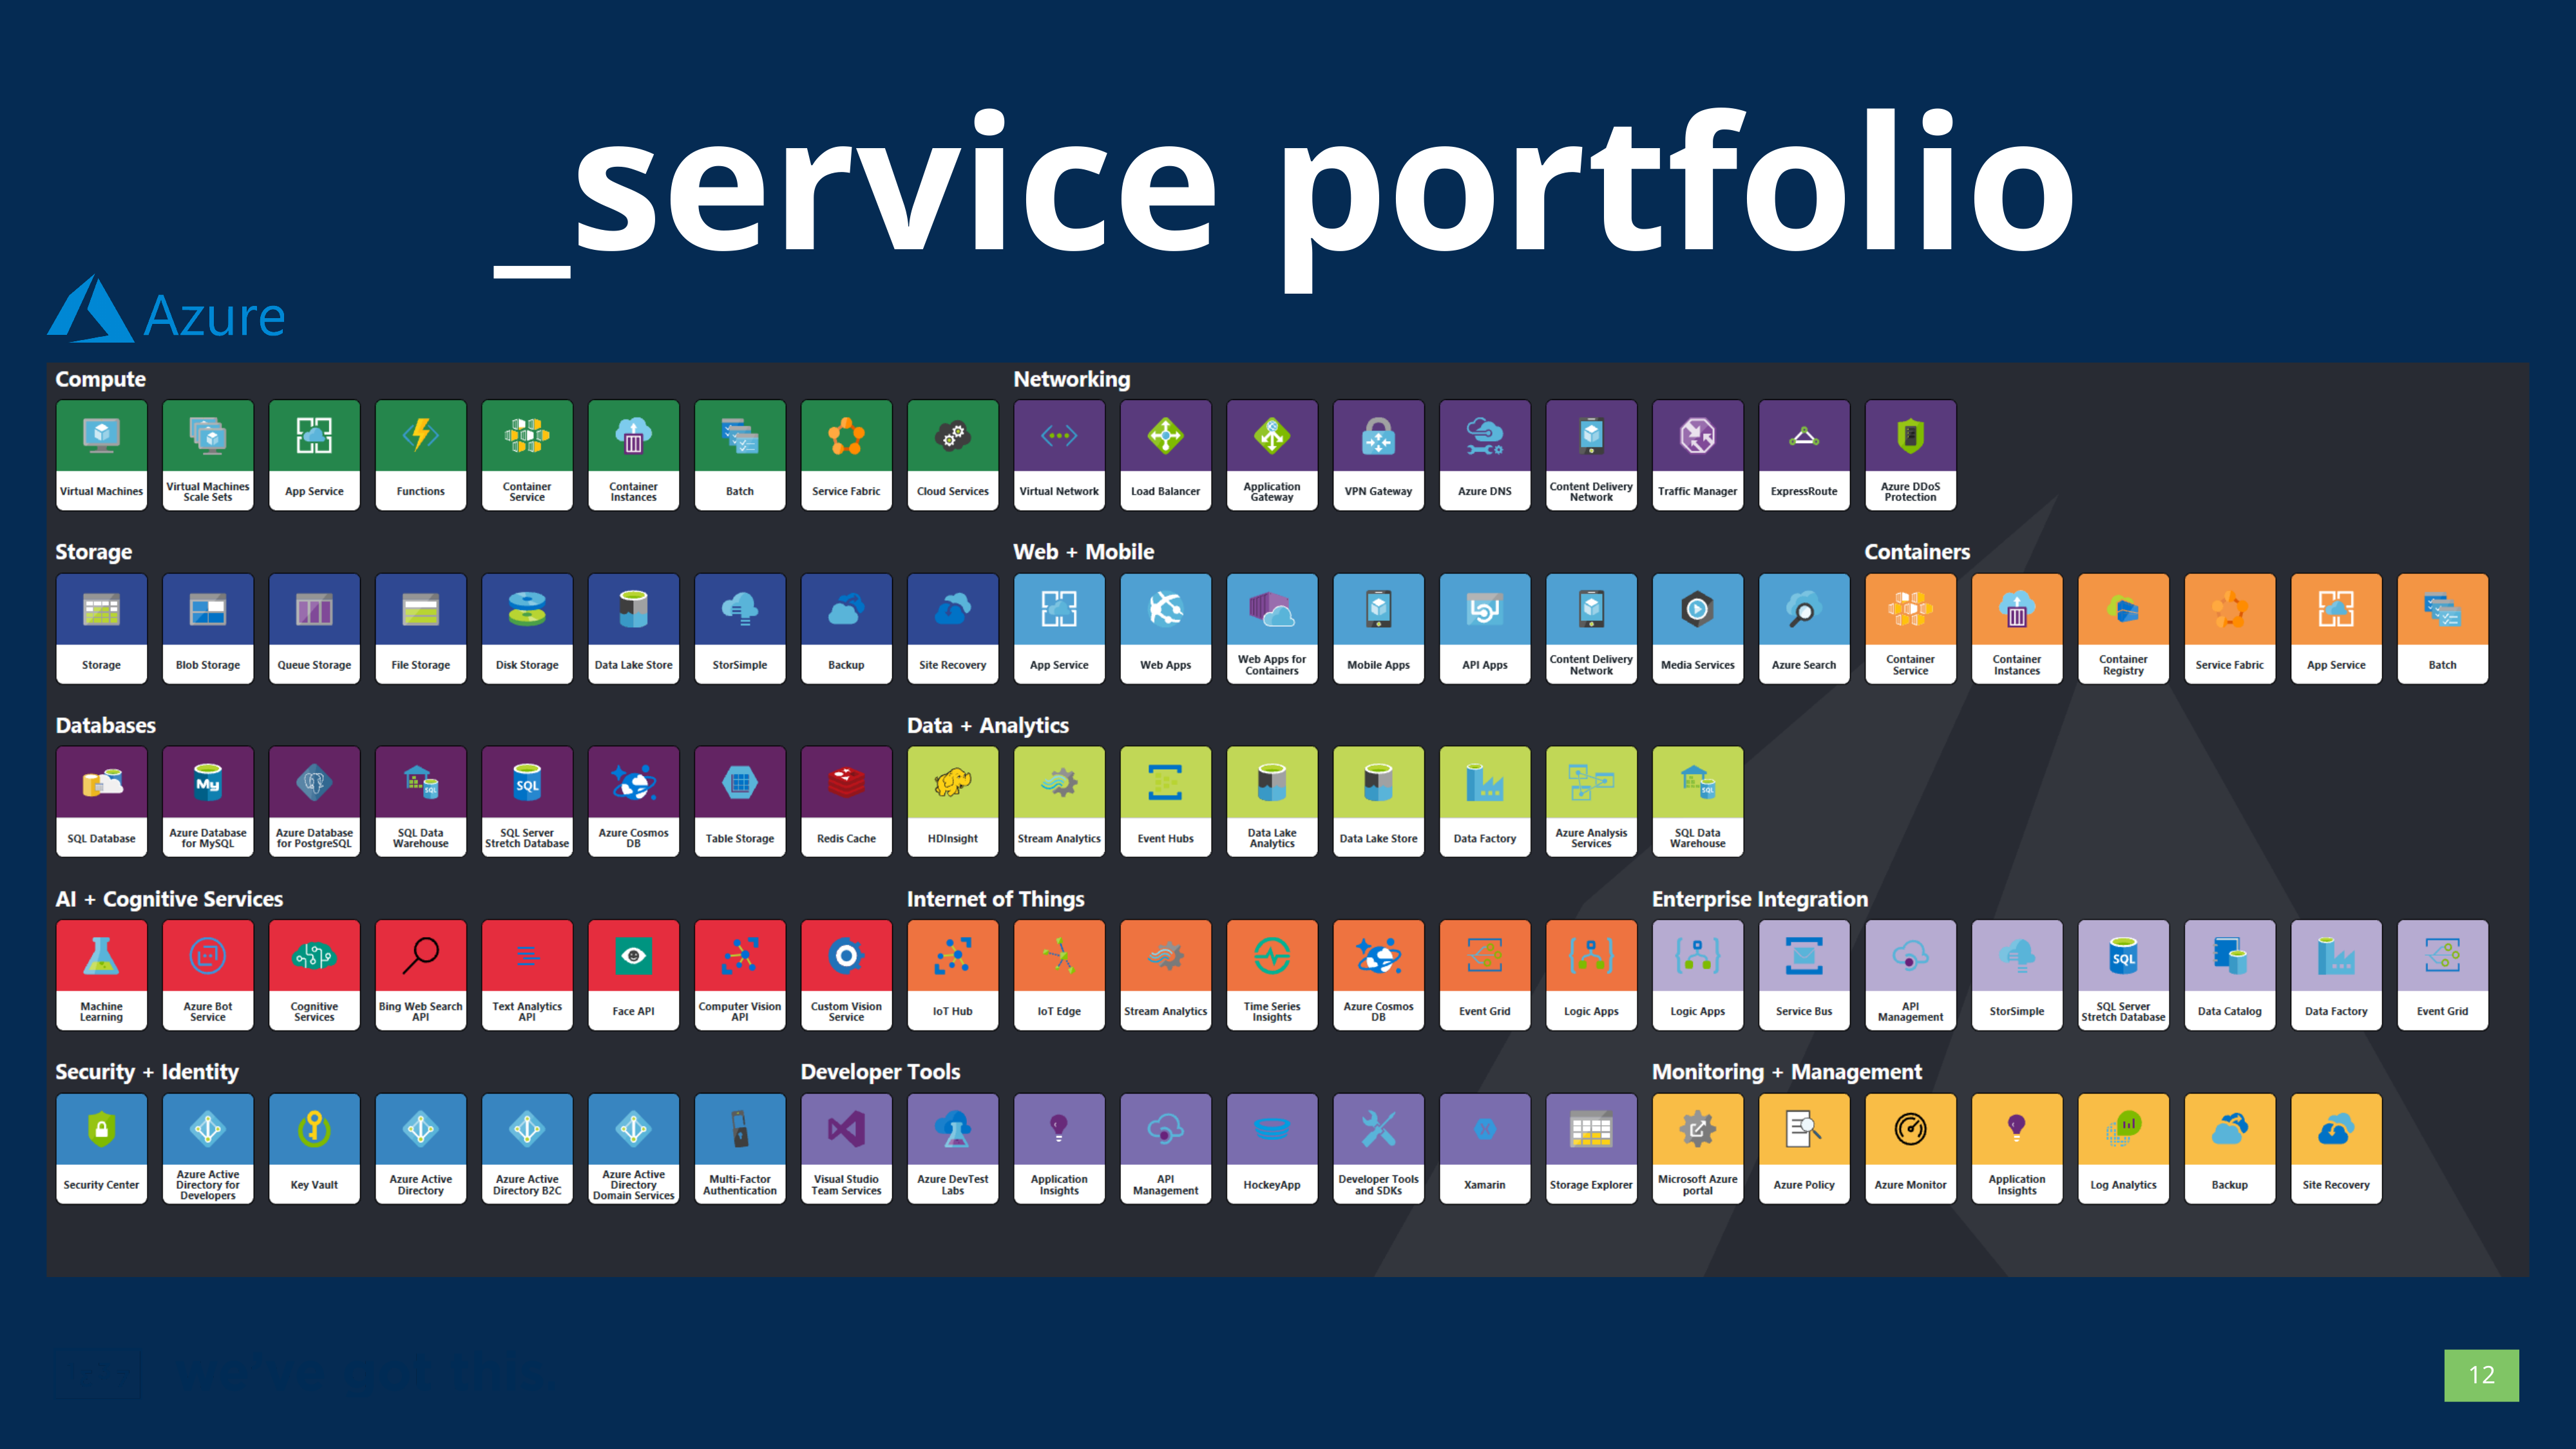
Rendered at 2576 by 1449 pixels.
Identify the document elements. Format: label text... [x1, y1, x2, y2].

picture [46, 273, 284, 343]
picture [46, 363, 2530, 1277]
text_box _service portfolio [484, 59, 2092, 291]
